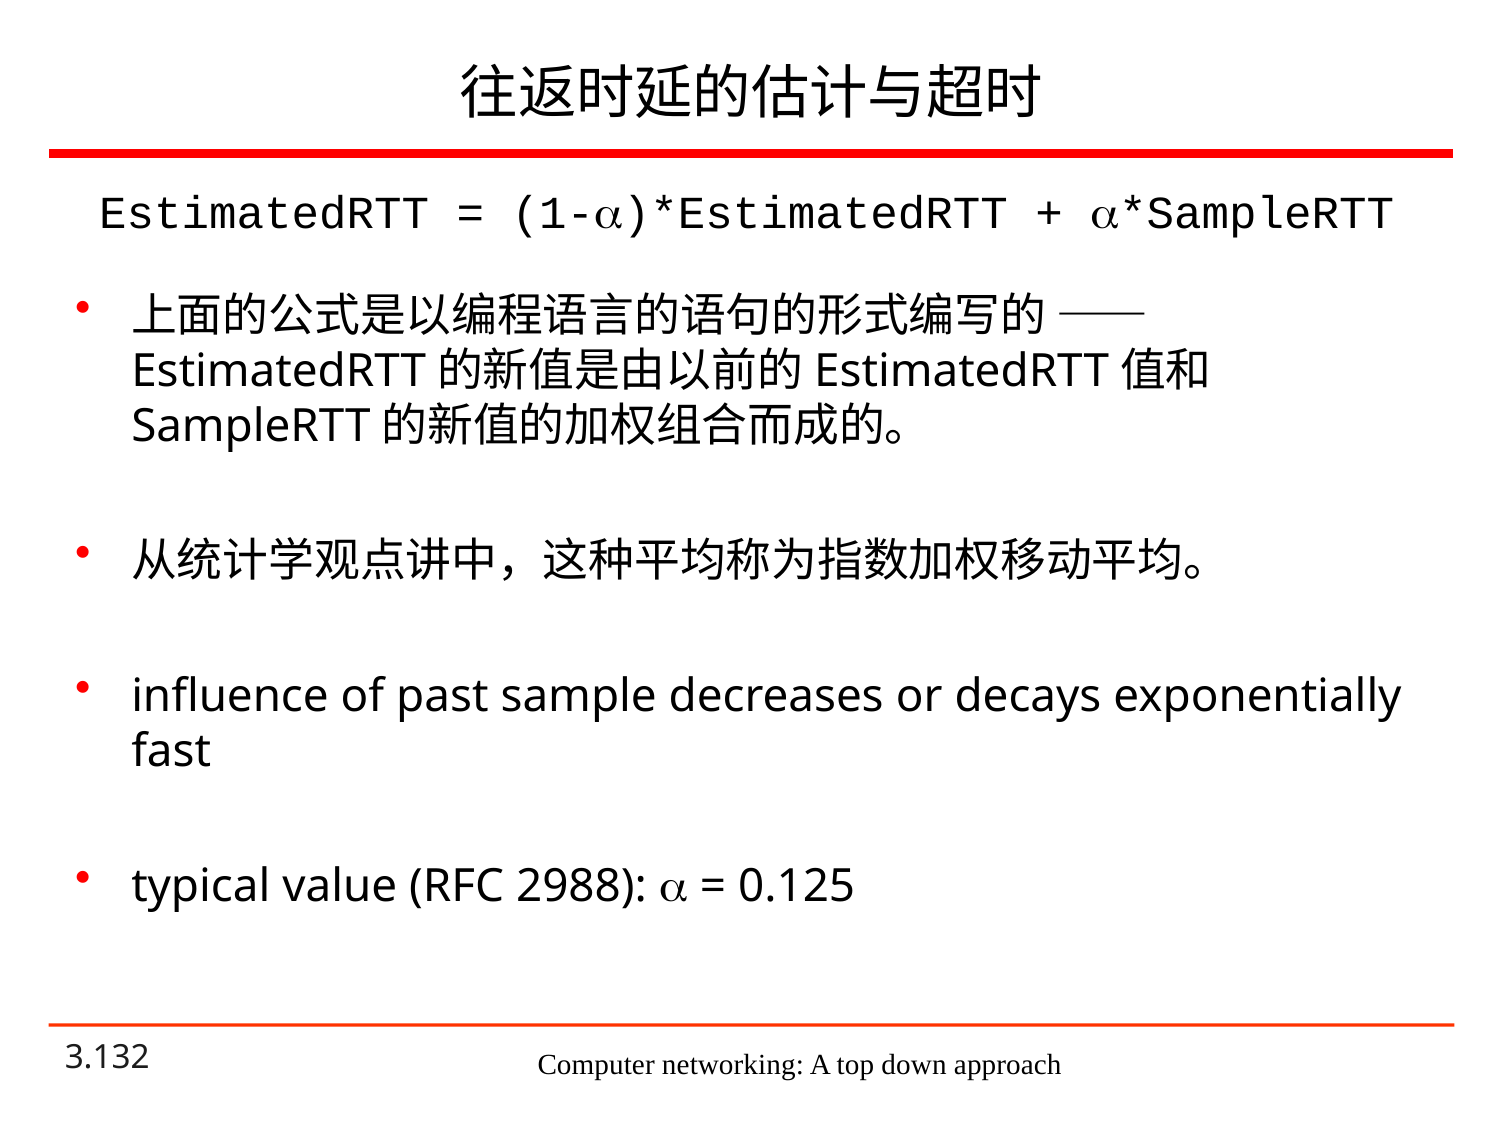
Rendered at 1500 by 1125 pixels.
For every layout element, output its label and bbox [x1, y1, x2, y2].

text_box [64, 174, 1429, 245]
text_box [60, 278, 1443, 1015]
footer [512, 1037, 1088, 1089]
title [59, 37, 1443, 143]
